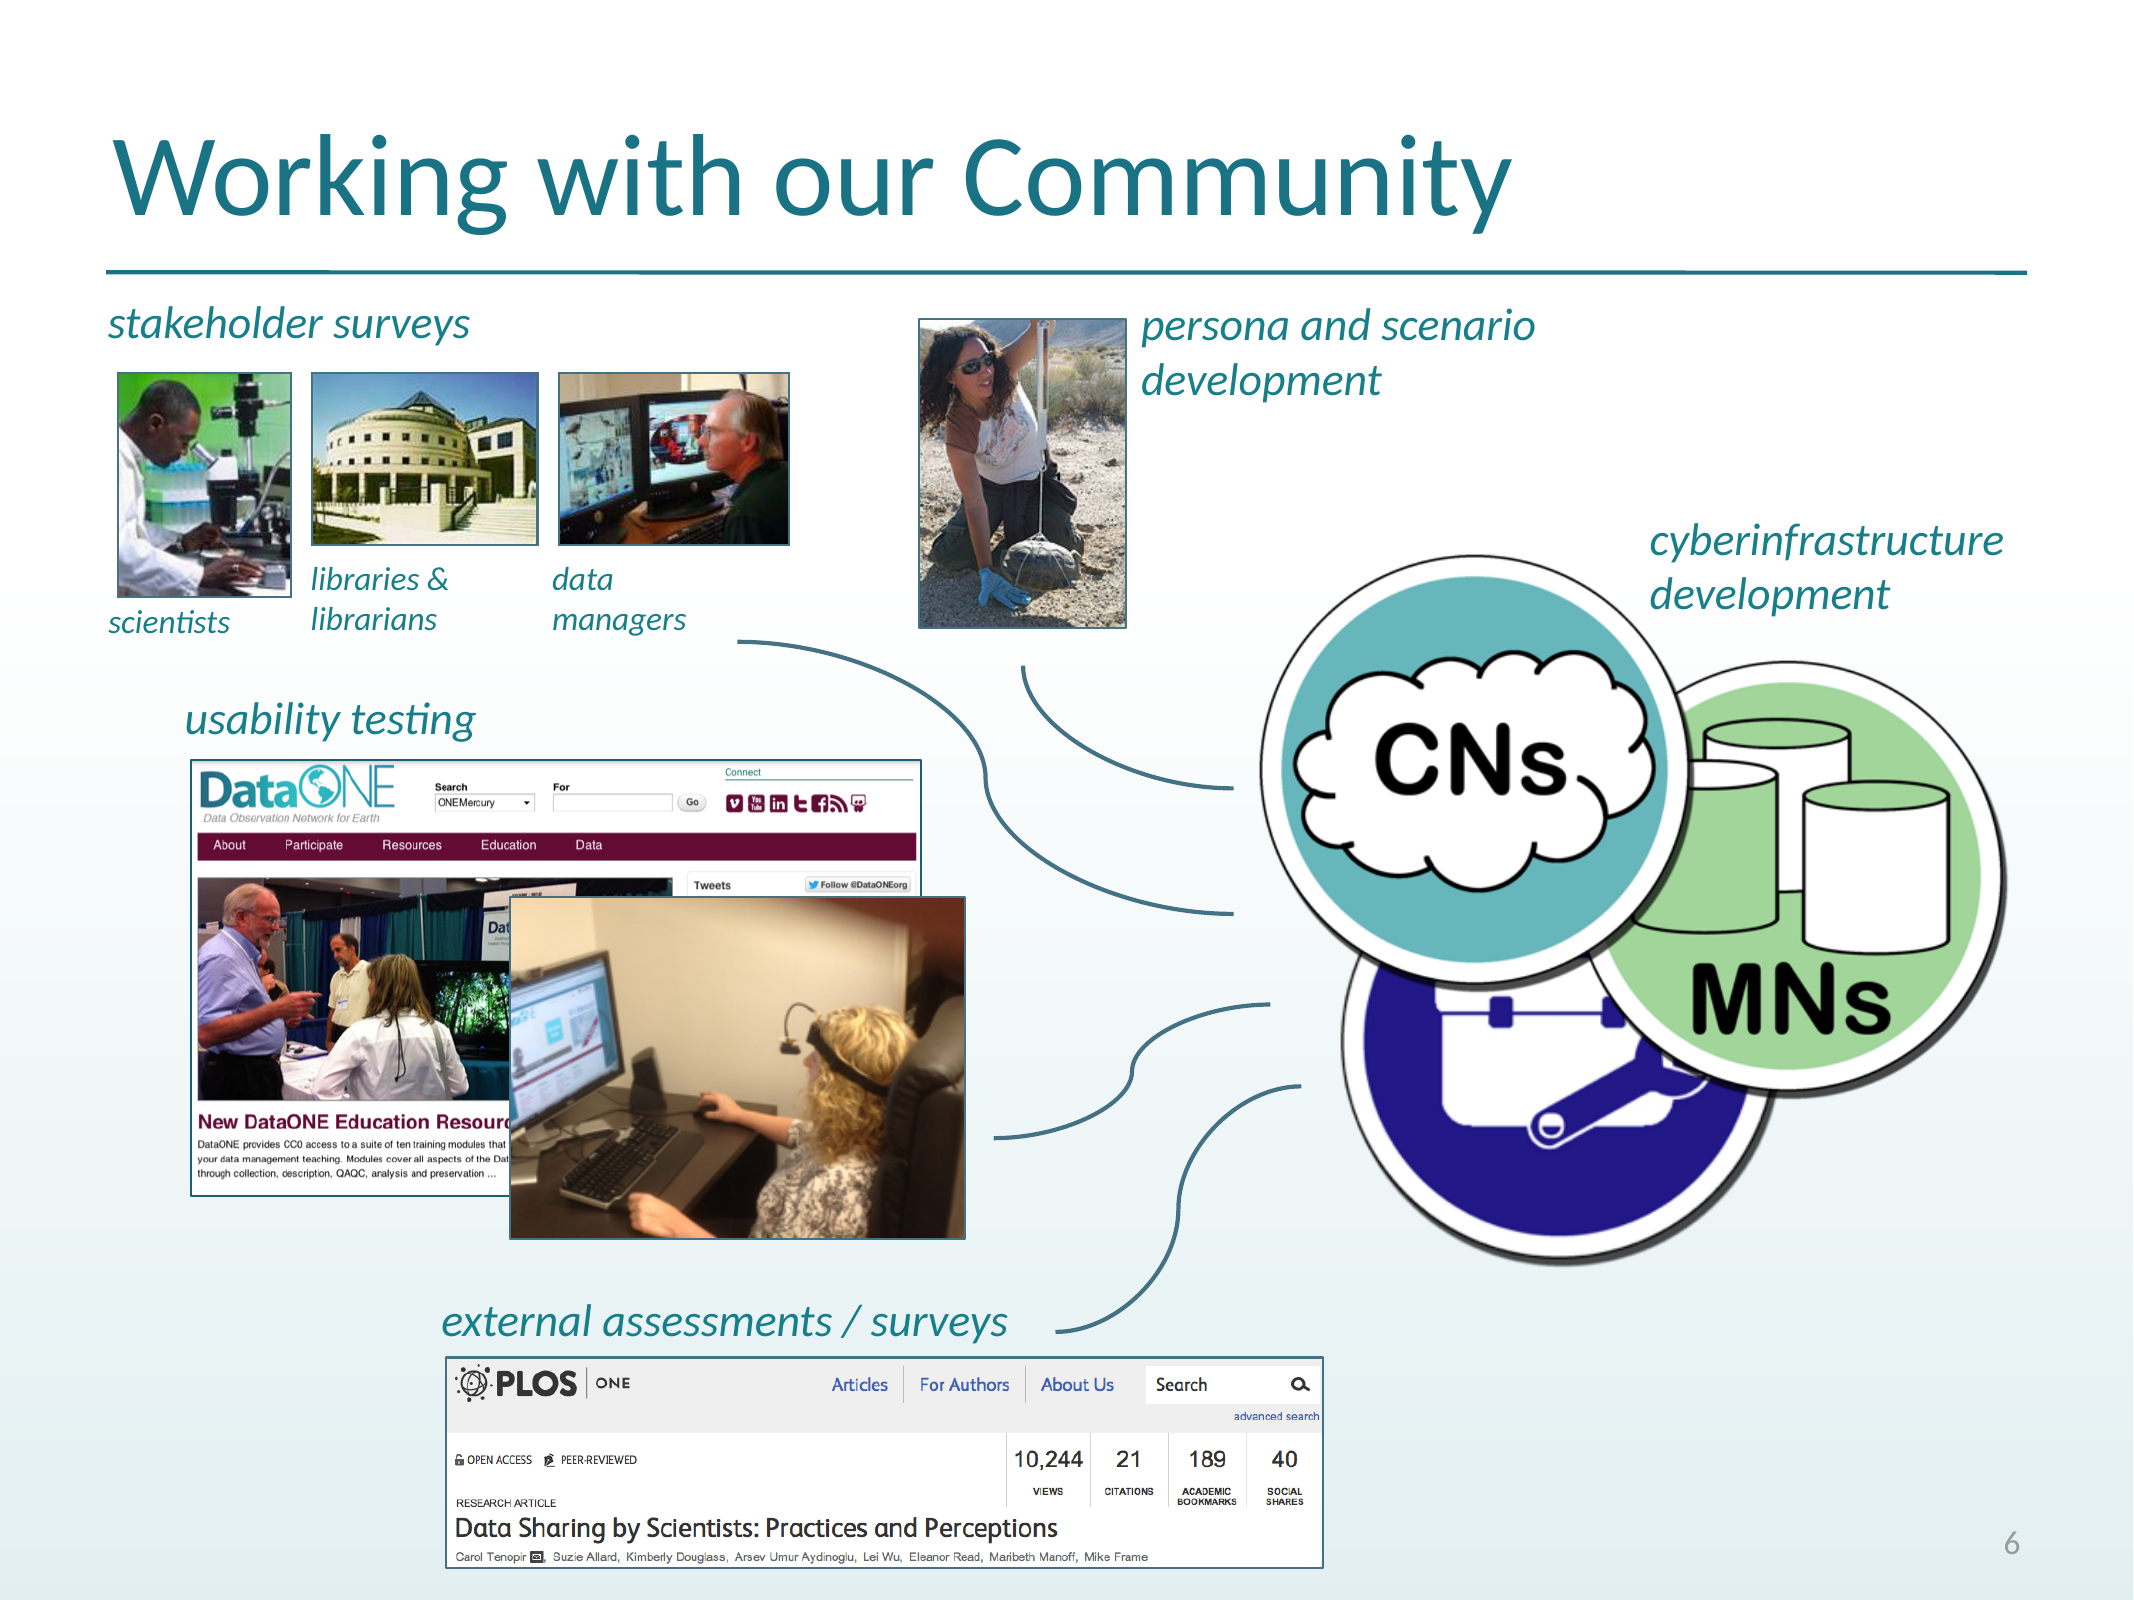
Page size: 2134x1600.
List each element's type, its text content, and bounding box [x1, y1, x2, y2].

text_box scientists [97, 589, 242, 651]
text_box [993, 1006, 1258, 1139]
text_box cyberinfrastructure development [1638, 498, 2016, 630]
picture [1240, 534, 2023, 1280]
picture [446, 1358, 1322, 1568]
text_box [1108, 1086, 1302, 1302]
text_box persona and scenario development [1130, 283, 1640, 416]
text_box [1023, 665, 1234, 789]
text_box data managers [541, 546, 698, 648]
picture [191, 760, 965, 1239]
text_box libraries & librarians [299, 546, 461, 648]
text_box [737, 641, 1234, 914]
picture [919, 319, 1126, 628]
picture [118, 373, 290, 597]
text_box external assessments / surveys [430, 1279, 1131, 1356]
slide_number 6 [1994, 1514, 2028, 1568]
picture [312, 373, 537, 545]
text_box usability testing [173, 677, 805, 755]
title Working with our Community [105, 63, 2028, 273]
text_box stakeholder surveys [97, 281, 856, 359]
picture [559, 373, 789, 545]
